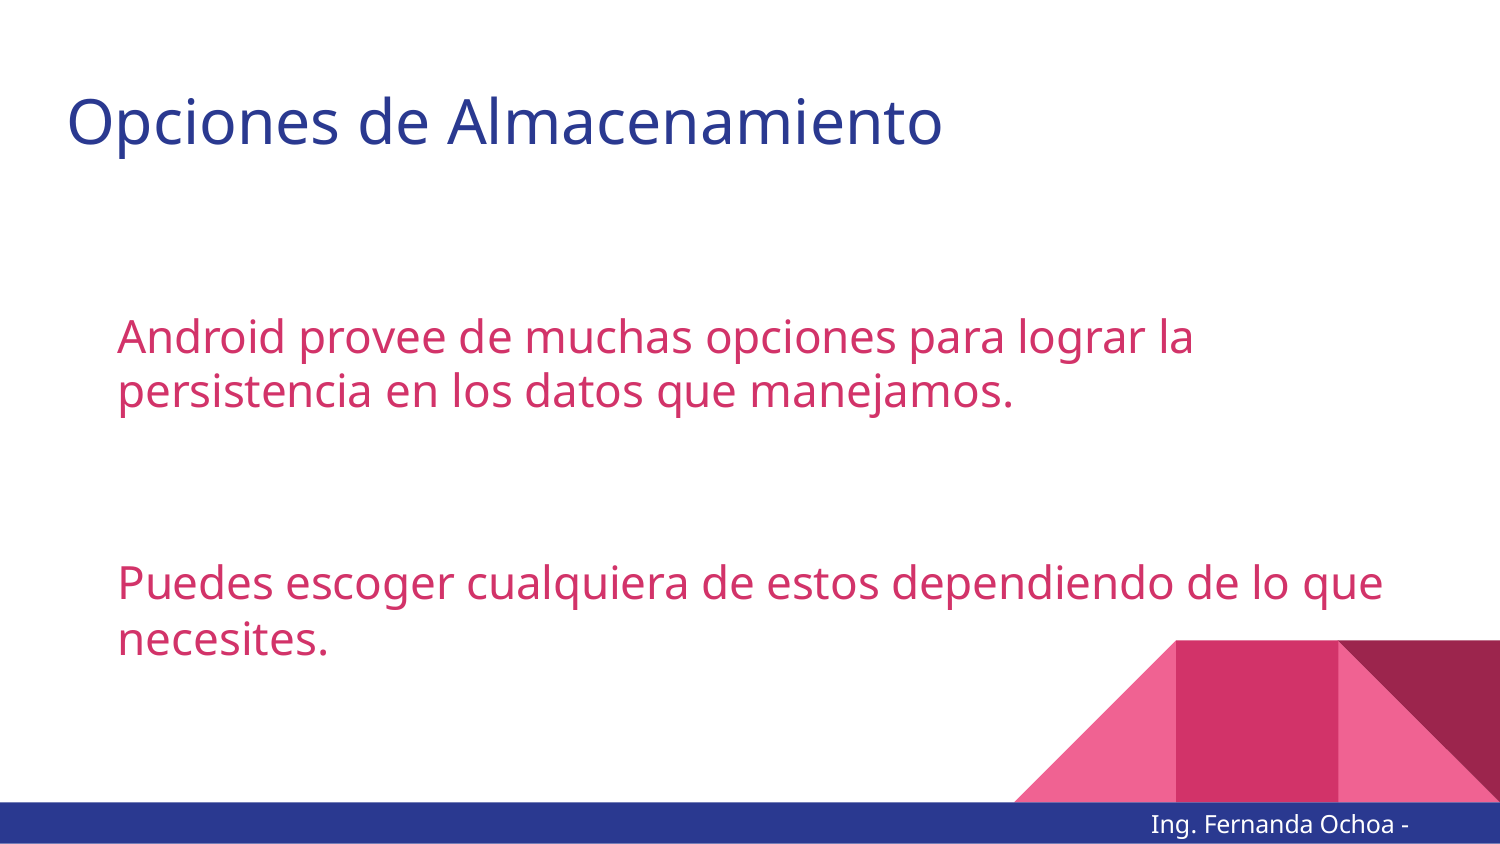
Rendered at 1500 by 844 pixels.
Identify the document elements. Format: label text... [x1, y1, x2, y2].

text_box Puedes escoger cualquiera de estos dependiendo de lo que necesites. [69, 552, 1486, 667]
text_box Ing. Fernanda Ochoa - @imonsh [1148, 808, 1500, 844]
text_box Android provee de muchas opciones para lograr la persistencia en los datos que manejamos. [69, 308, 1449, 417]
title Opciones de Almacenamiento [51, 67, 1449, 167]
